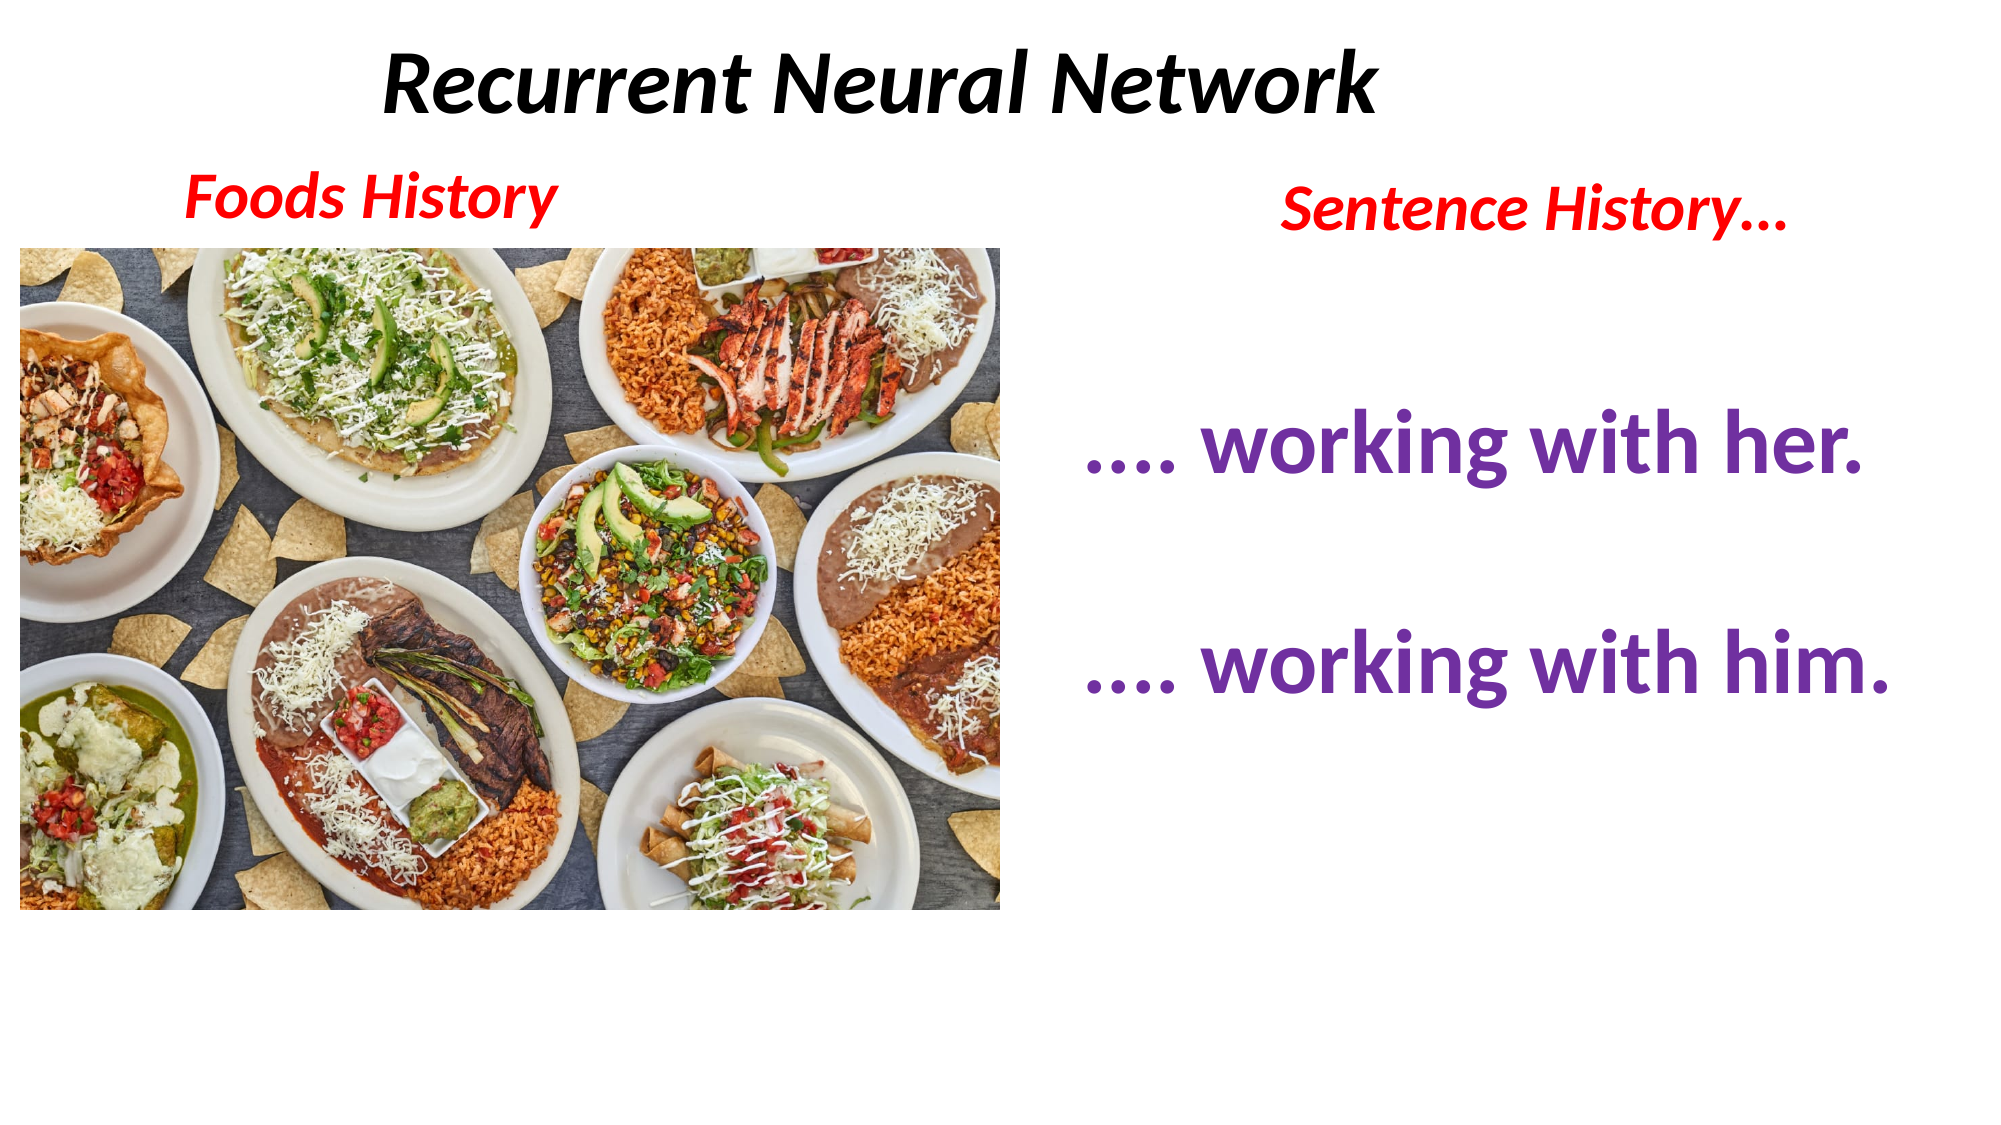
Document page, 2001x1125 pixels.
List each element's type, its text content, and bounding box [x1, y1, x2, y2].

picture [20, 248, 1000, 910]
text_box Foods History [169, 144, 574, 239]
text_box Recurrent Neural Network [366, 14, 1395, 140]
text_box Sentence History… [1266, 156, 1805, 252]
text_box .... working with her. .... working with him. [1067, 374, 1964, 720]
